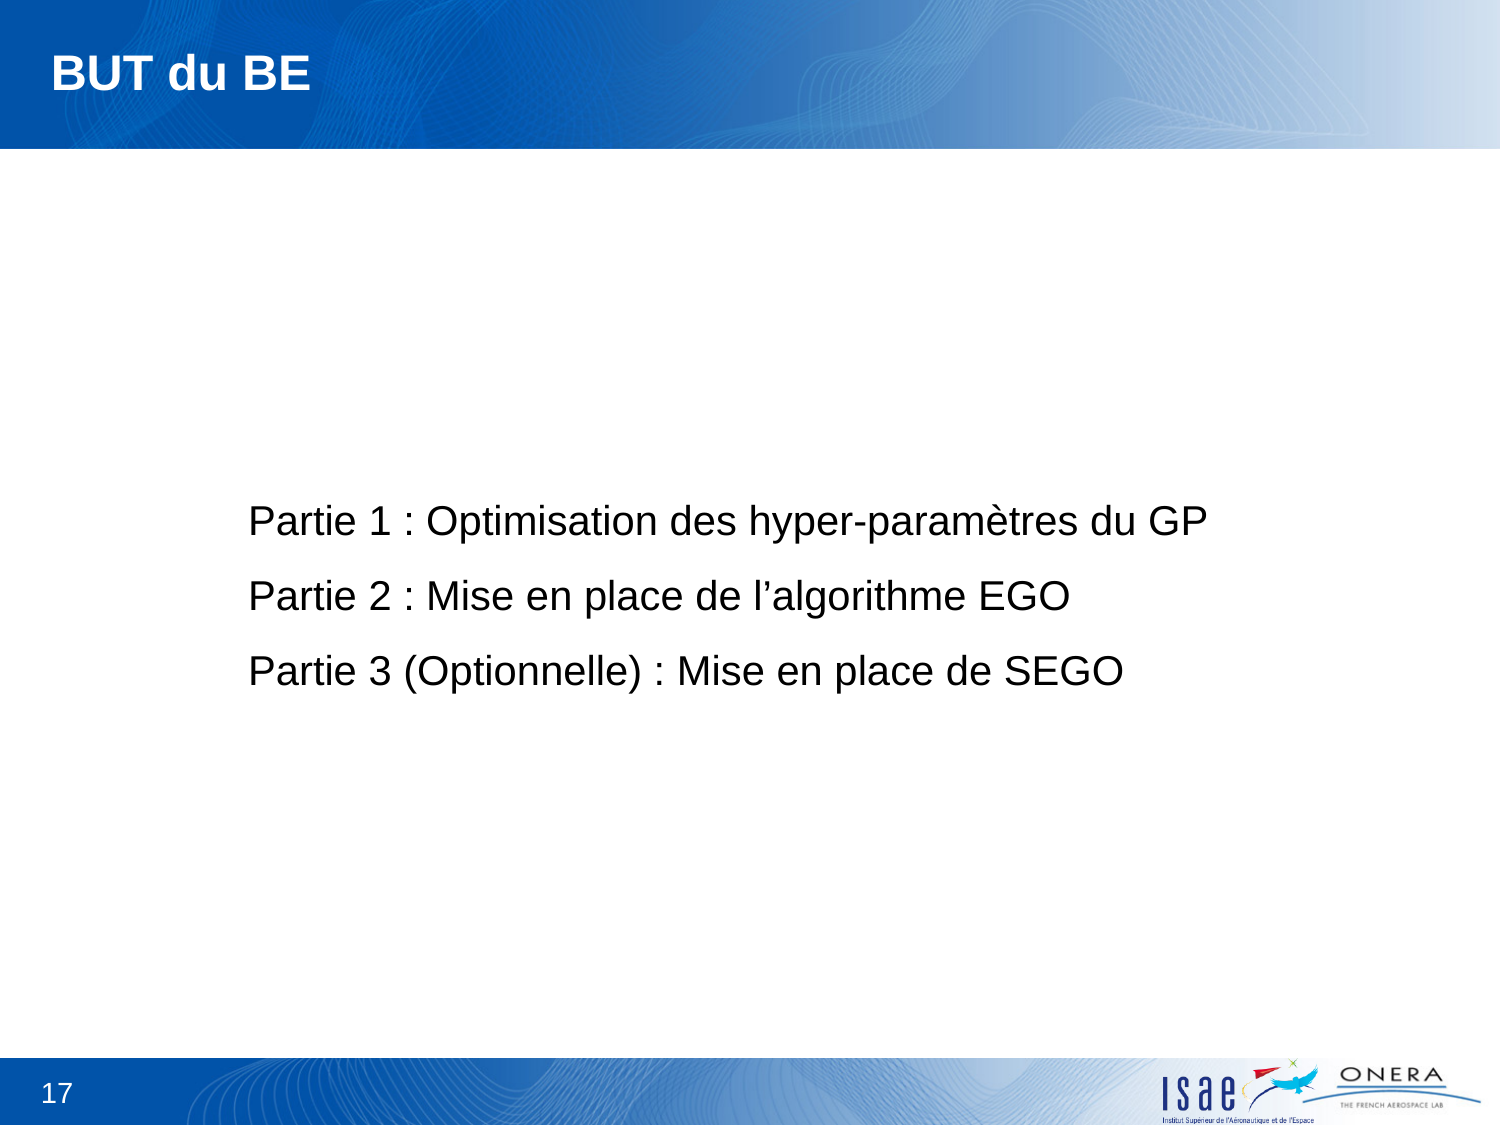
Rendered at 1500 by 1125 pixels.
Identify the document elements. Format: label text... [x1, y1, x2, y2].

slide_number 17 [0, 1056, 115, 1125]
text_box Partie 1 : Optimisation des hyper-paramètres du GP Partie 2 : Mise en place de l’algorithme EGO Partie 3 (Optionnelle) : Mise en place de SEGO [233, 461, 1224, 702]
title BUT du BE [50, 0, 1434, 147]
picture [115, 1058, 1500, 1125]
picture [0, 0, 1500, 149]
